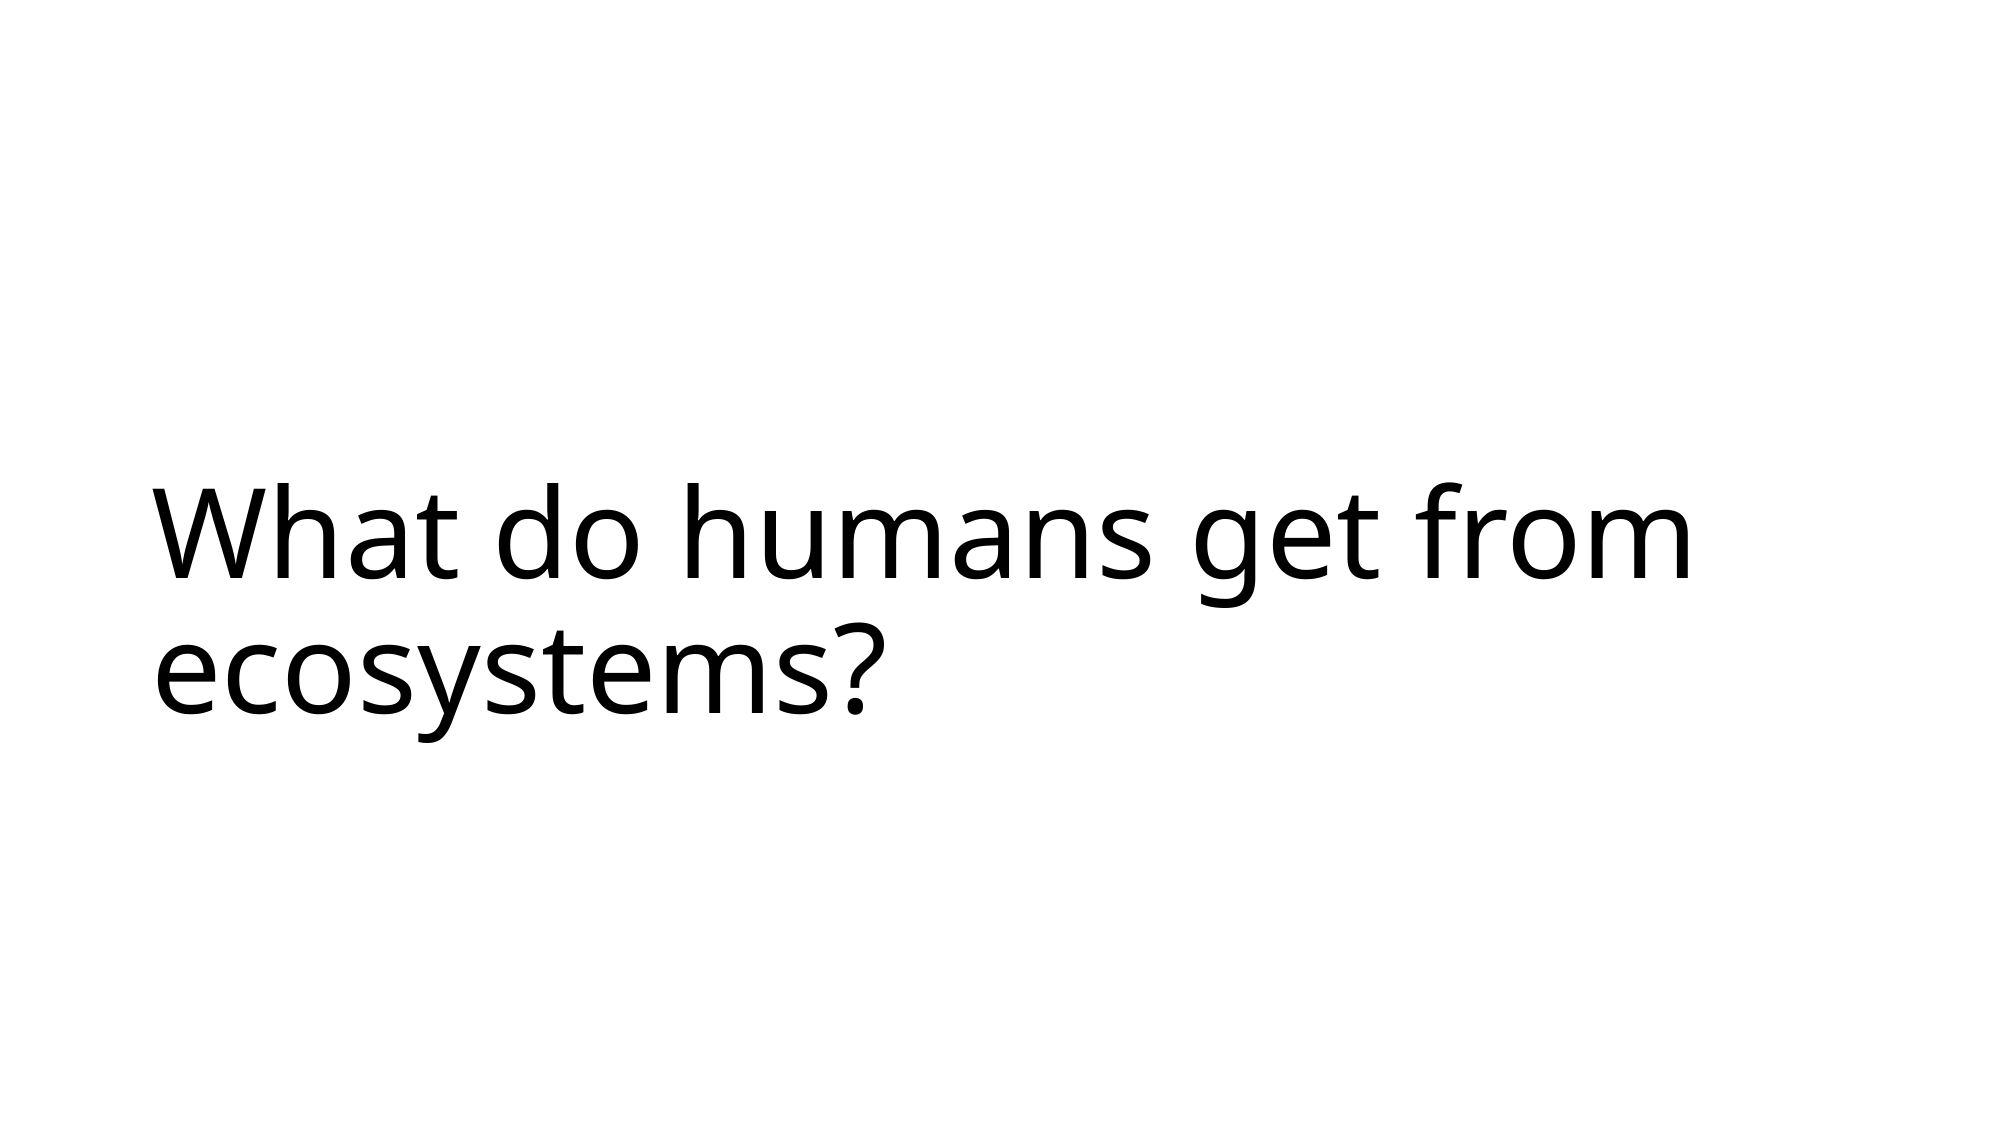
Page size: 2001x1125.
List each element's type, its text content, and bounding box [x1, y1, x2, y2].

title What do humans get from ecosystems? [136, 280, 1862, 749]
